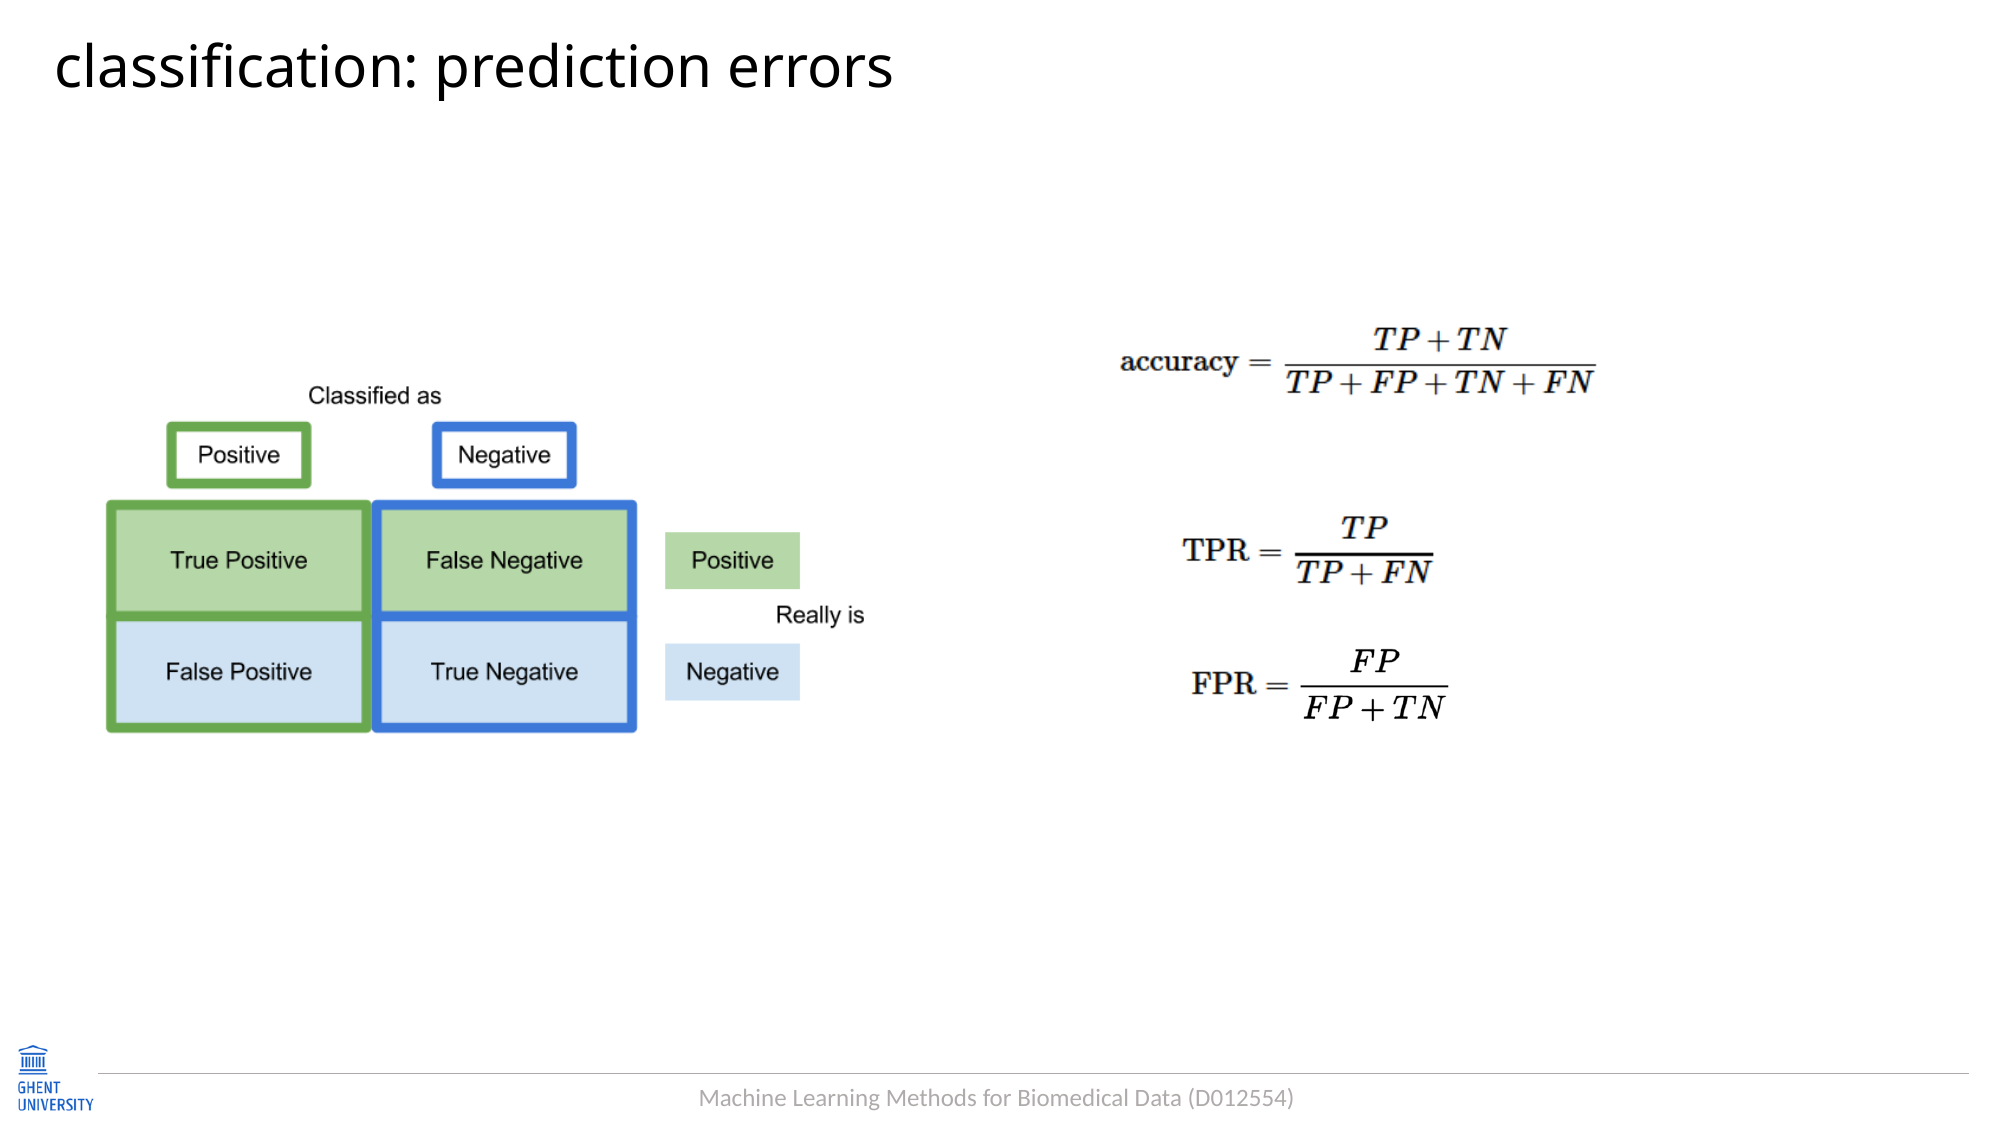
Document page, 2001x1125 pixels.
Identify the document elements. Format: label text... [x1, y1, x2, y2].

text_box Machine Learning Methods for Biomedical Data (D012554) [10, 1074, 1990, 1120]
text_box classification: prediction errors [39, 21, 1967, 107]
picture [67, 358, 884, 767]
picture [10, 1031, 101, 1118]
picture [1168, 512, 1487, 599]
picture [1147, 628, 1468, 731]
picture [1095, 309, 1601, 409]
